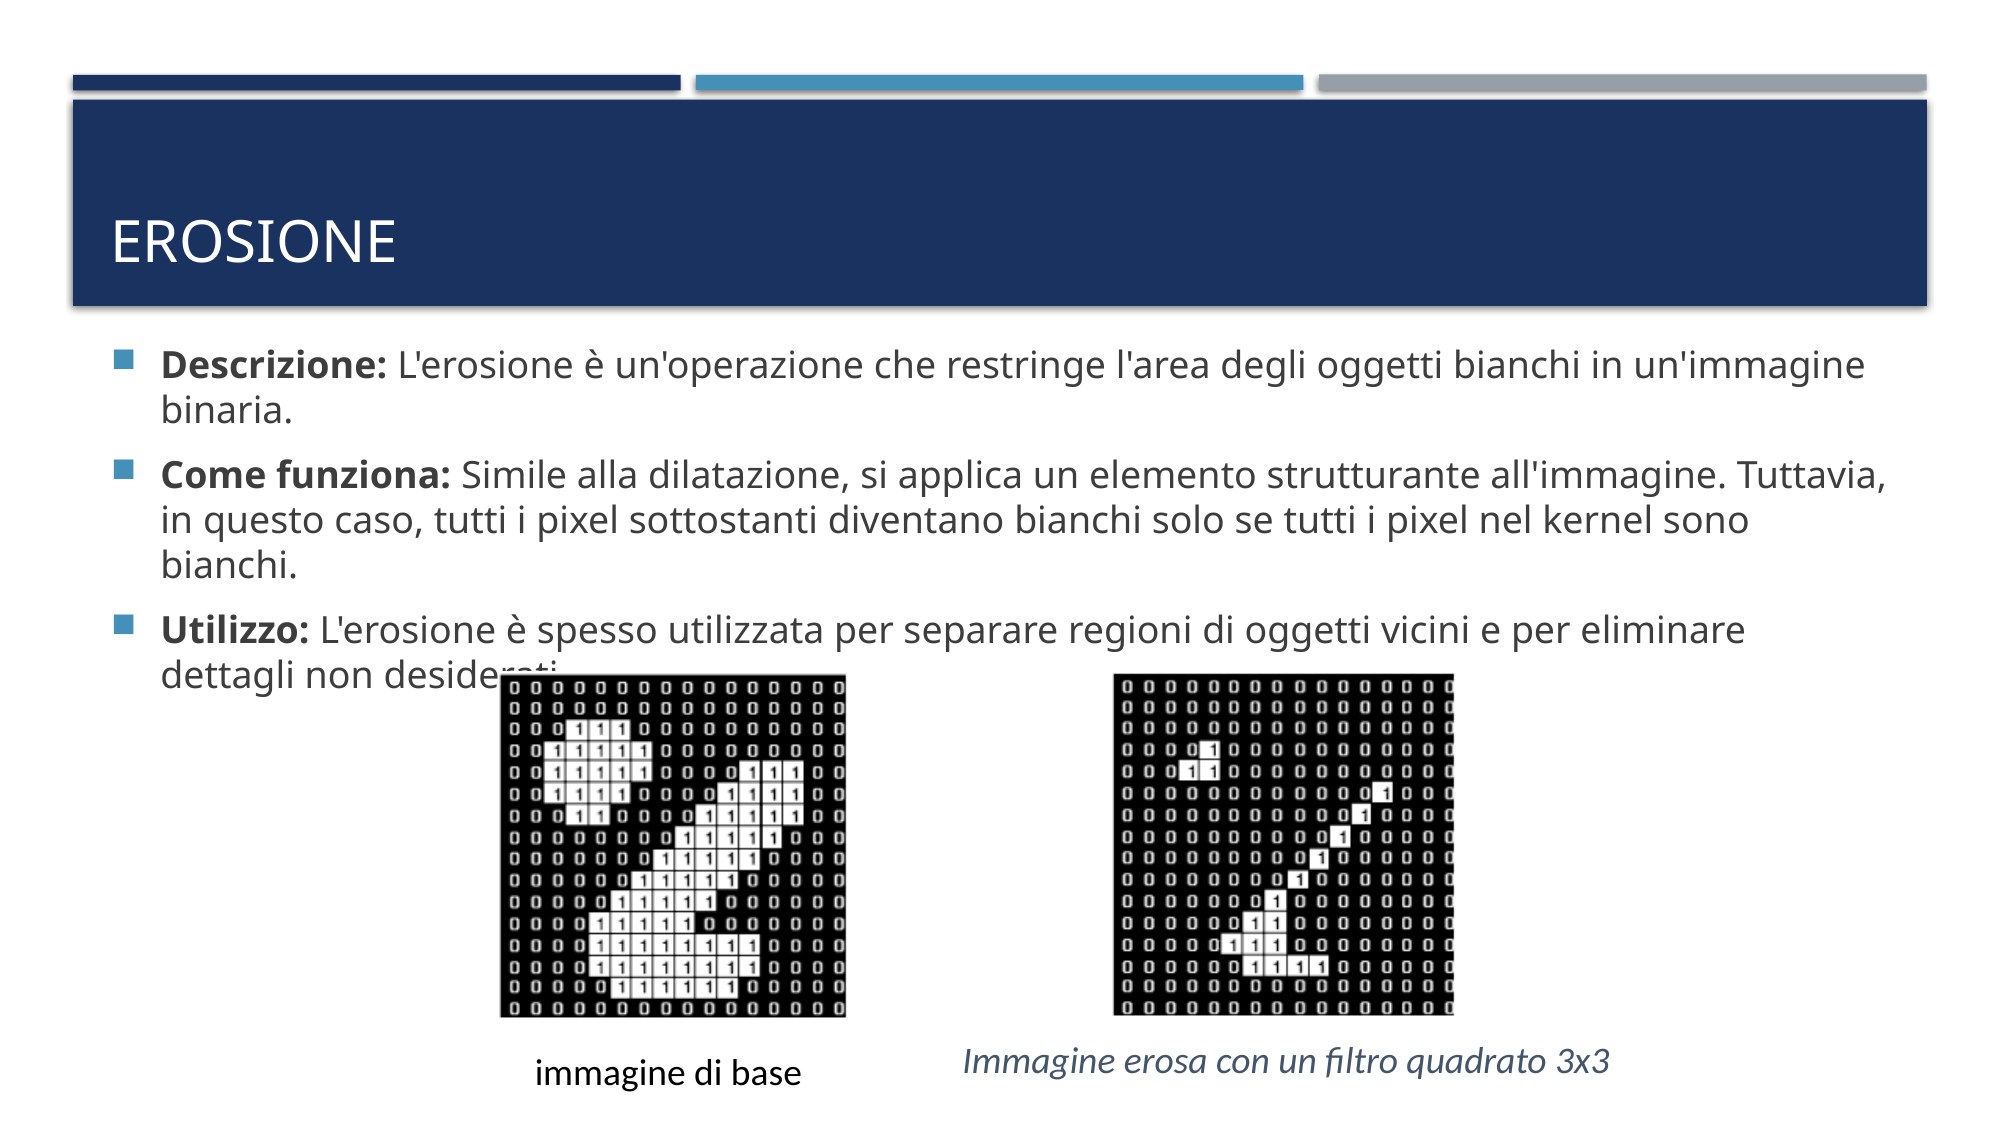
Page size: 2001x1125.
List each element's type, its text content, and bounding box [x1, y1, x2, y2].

list Descrizione: L'erosione è un'operazione che restringe l'area degli oggetti bianchi in un'immagine binaria. Come funziona: Simile alla dilatazione, si applica un elemento strutturante all'immagine. Tuttavia, in questo caso, tutti i pixel sottostanti diventano bianchi solo se tutti i pixel nel kernel sono bianchi. Utilizzo: L'erosione è spesso utilizzata per separare regioni di oggetti vicini e per eliminare dettagli non desiderati. [95, 365, 1905, 673]
picture [1111, 671, 1463, 1023]
text_box immagine di base [519, 1040, 833, 1100]
text_box Immagine erosa con un filtro quadrato 3x3 [939, 1028, 1634, 1089]
title Erosione [95, 119, 1905, 282]
picture [498, 671, 854, 1024]
